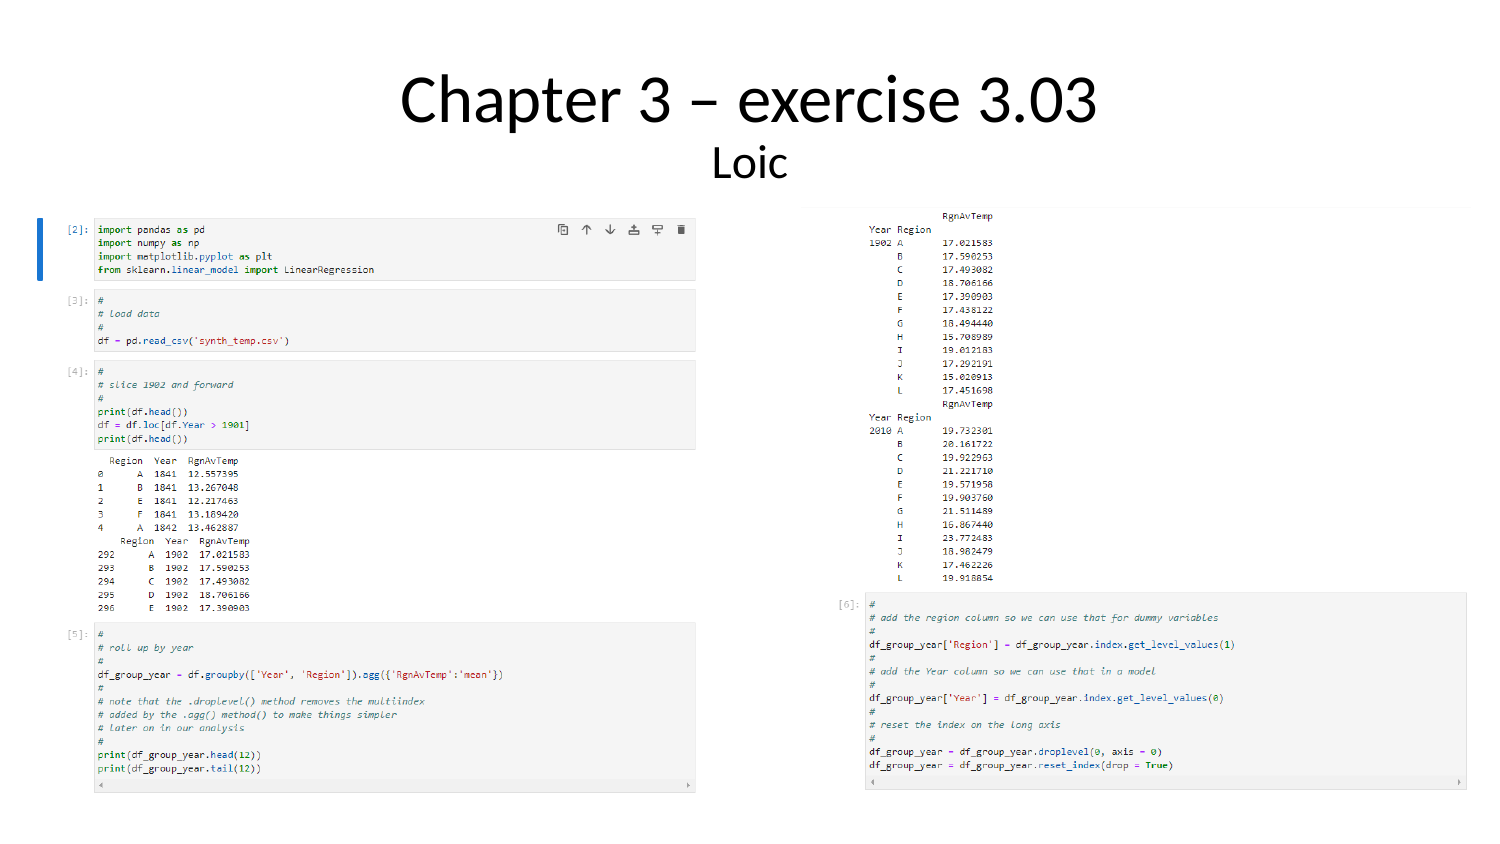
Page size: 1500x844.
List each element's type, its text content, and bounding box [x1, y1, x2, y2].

picture [800, 207, 1471, 794]
title Chapter 3 – exercise 3.03 Loic [103, 44, 1397, 208]
picture [28, 207, 699, 794]
